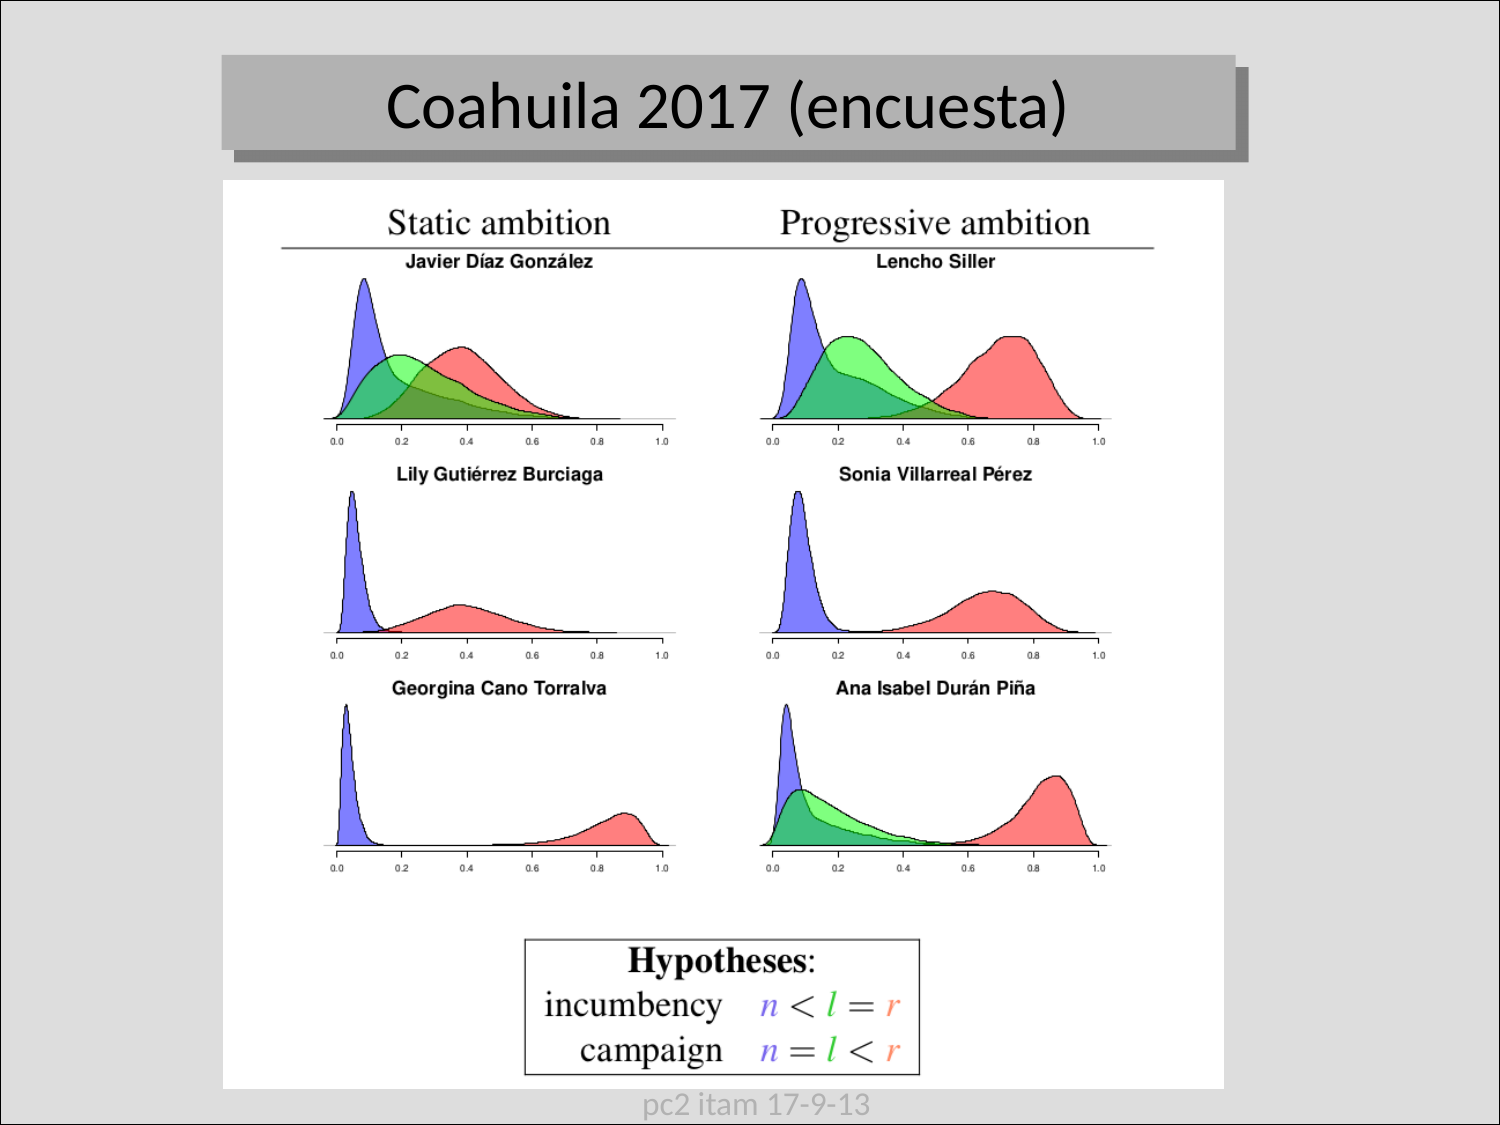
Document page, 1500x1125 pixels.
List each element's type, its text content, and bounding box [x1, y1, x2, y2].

picture [223, 180, 1225, 1089]
text_box Coahuila 2017 (encuesta) [221, 54, 1236, 150]
